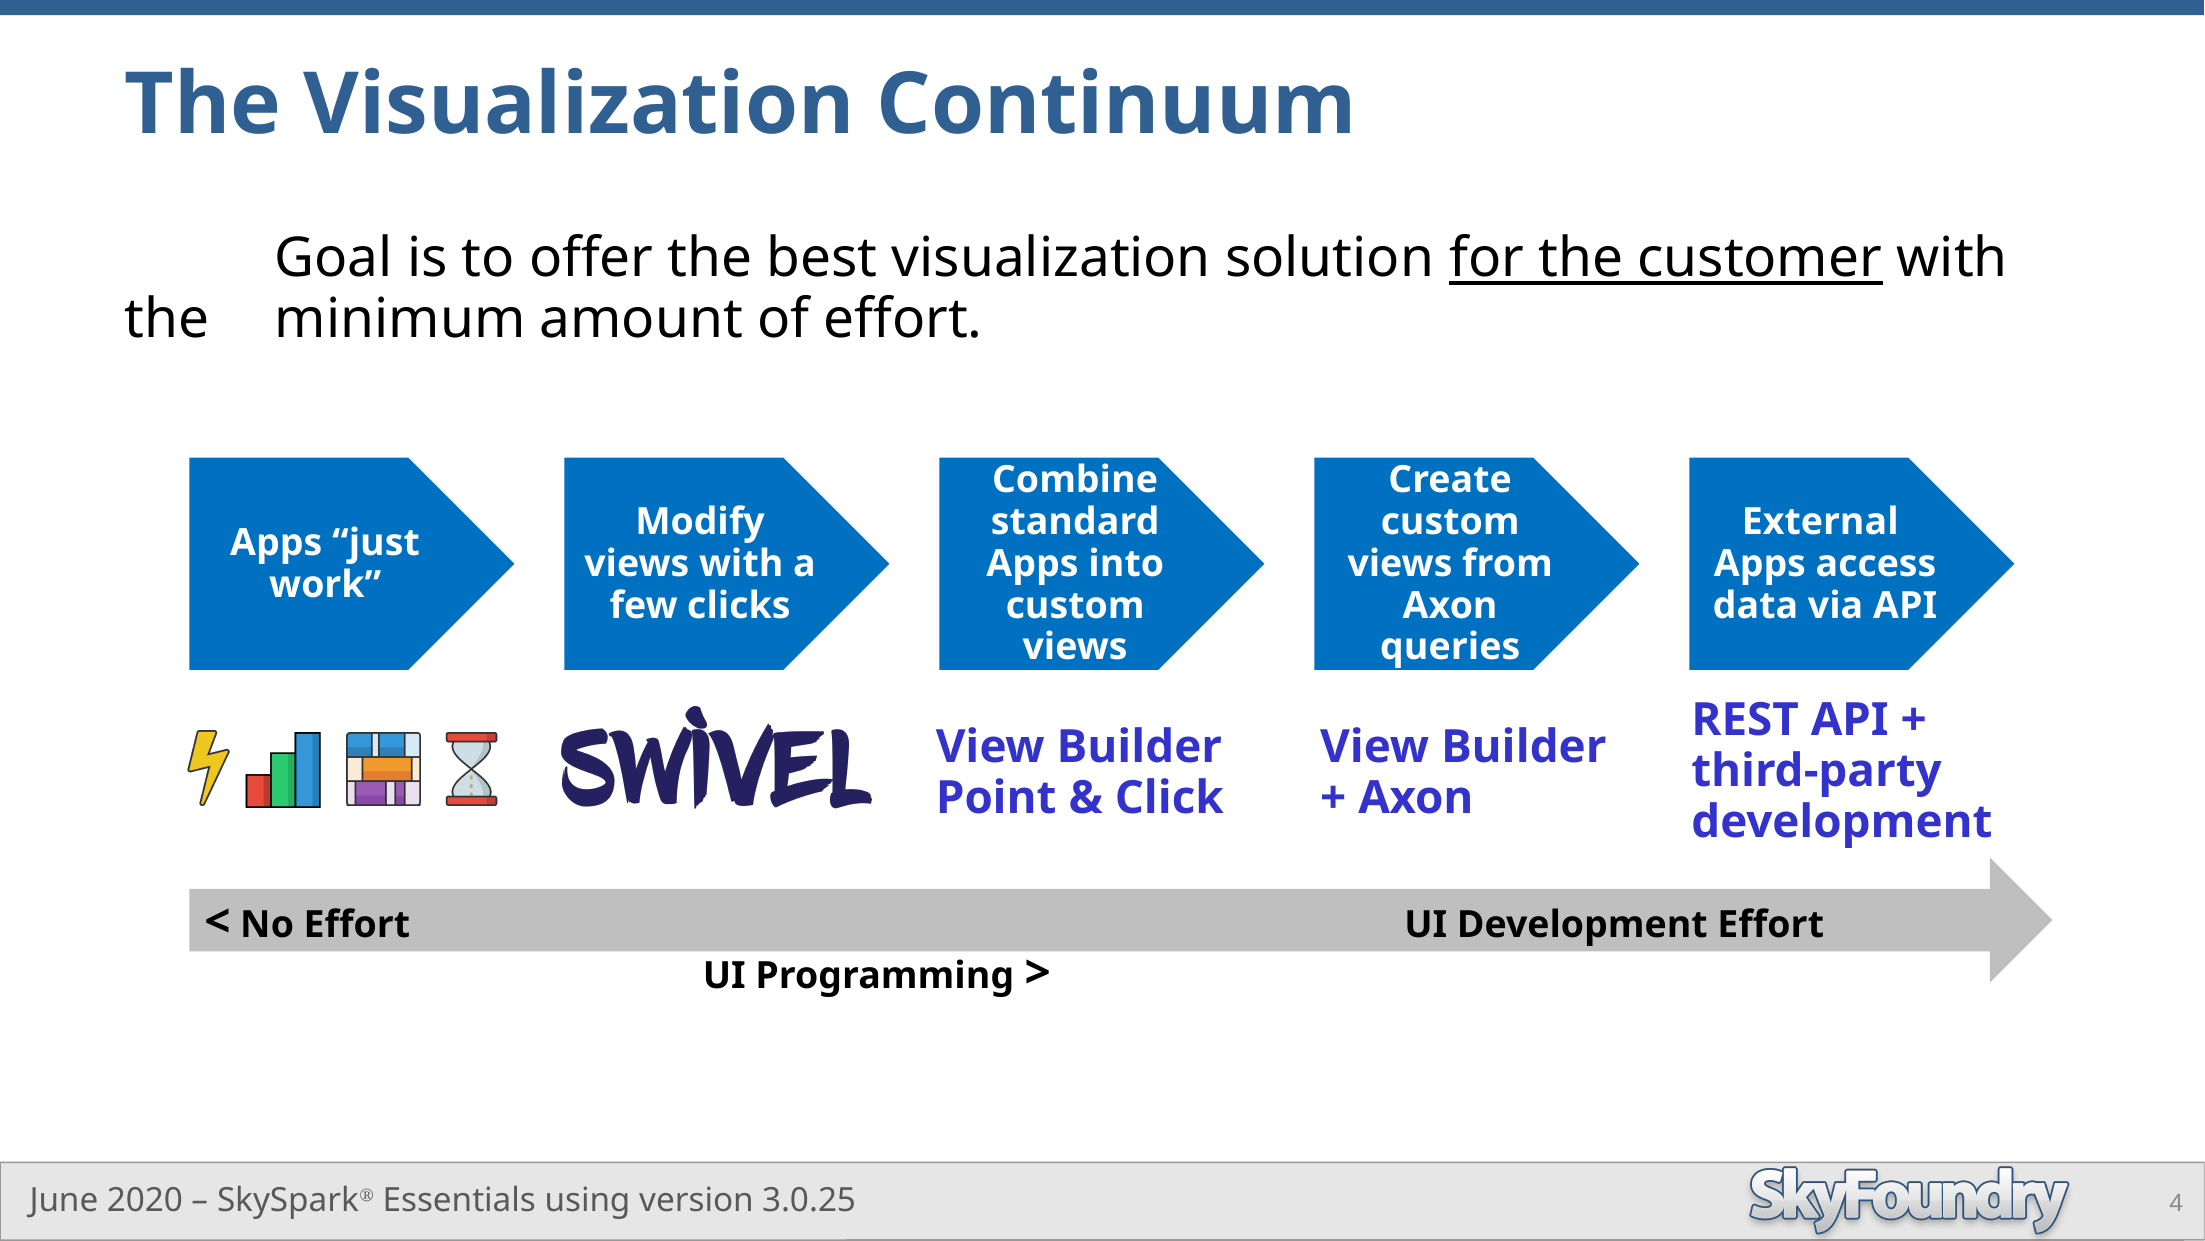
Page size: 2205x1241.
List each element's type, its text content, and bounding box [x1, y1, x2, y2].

picture [561, 706, 872, 809]
text_box < No Effort UI Development Effort UI Programming > [189, 857, 2053, 983]
picture [1739, 1236, 2076, 1241]
picture [346, 731, 421, 807]
text_box REST API + third-party development [1676, 687, 2020, 856]
text_box External Apps access data via API [1689, 457, 2015, 670]
slide_number 4 [1702, 1170, 2199, 1236]
picture [170, 729, 321, 809]
text_box Modify views with a few clicks [564, 457, 890, 670]
picture [433, 731, 509, 807]
list Goal is to offer the best visualization solution for the customer with the minimum amount of effort. [110, 220, 2094, 1109]
text_box View Builder Point & Click [921, 714, 1265, 831]
title The Visualization Continuum [110, 49, 2094, 158]
picture [1739, 1145, 2076, 1170]
text_box Create custom views from Axon queries [1314, 457, 1640, 670]
text_box Apps “just work” [189, 457, 515, 670]
text_box View Builder + Axon [1305, 714, 1649, 831]
text_box Combine standard Apps into custom views [939, 457, 1265, 670]
